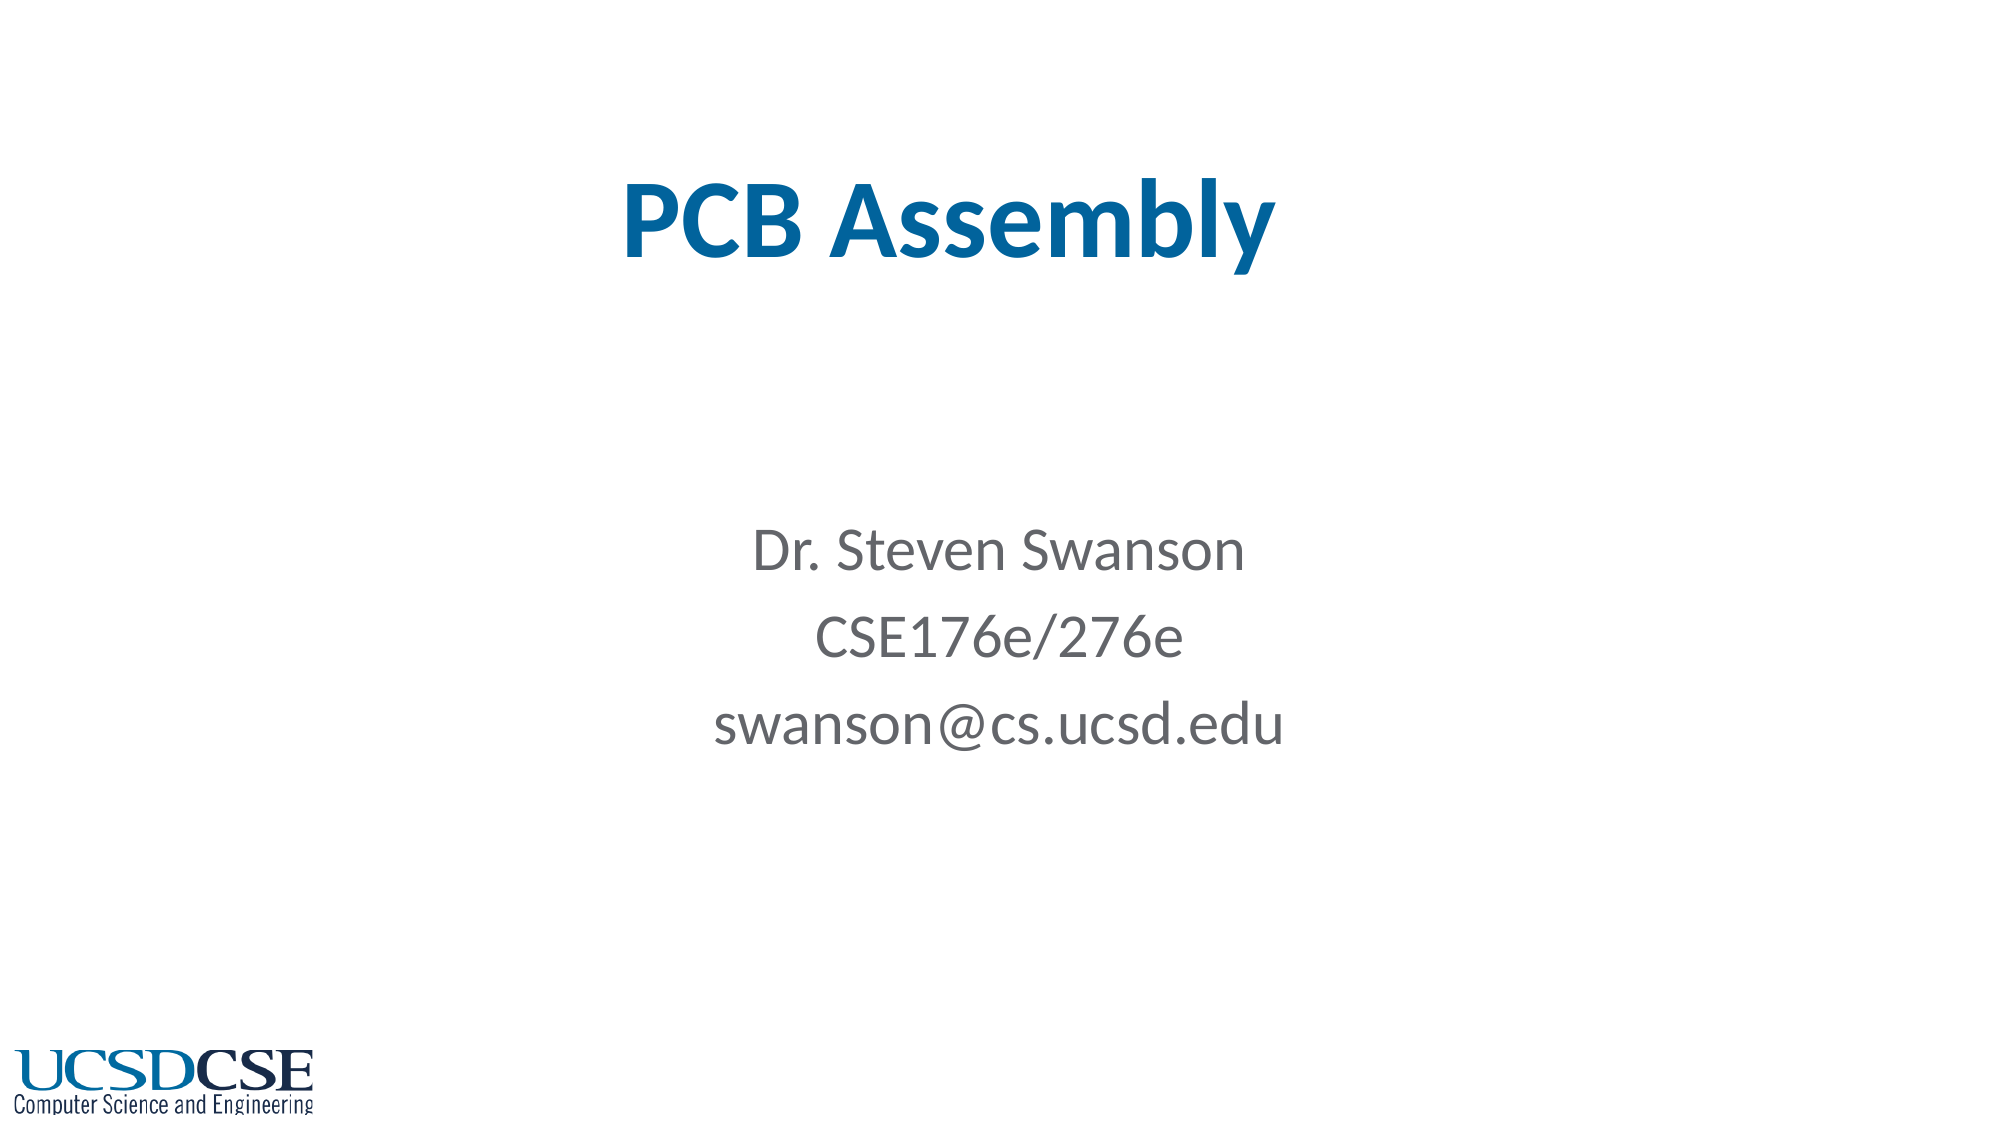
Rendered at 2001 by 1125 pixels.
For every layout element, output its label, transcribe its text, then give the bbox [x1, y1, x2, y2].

title PCB Assembly [87, 50, 1838, 375]
subtitle Dr. Steven Swanson CSE176e/276e swanson@cs.ucsd.edu [300, 500, 1700, 830]
